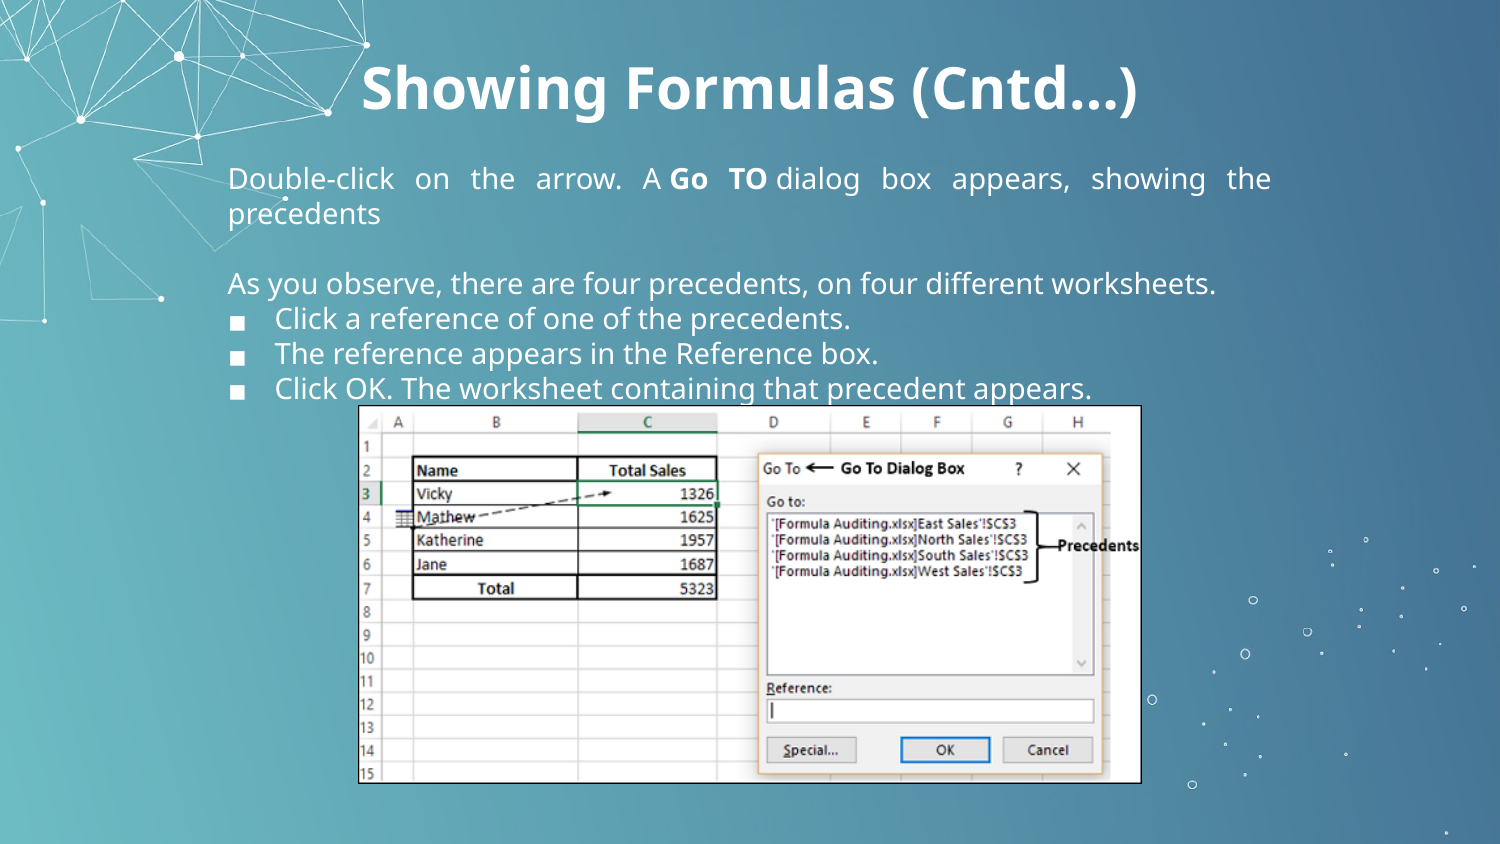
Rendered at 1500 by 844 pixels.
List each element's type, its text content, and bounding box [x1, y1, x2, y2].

text_box Double-click on the arrow. A Go TO dialog box appears, showing the precedents As you observe, there are four precedents, on four different worksheets. Click a reference of one of the precedents. The reference appears in the Reference box. Click OK. The worksheet containing that precedent appears. [212, 152, 1288, 406]
picture [0, 0, 1500, 844]
title Showing Formulas (Cntd…) [322, 36, 1178, 150]
